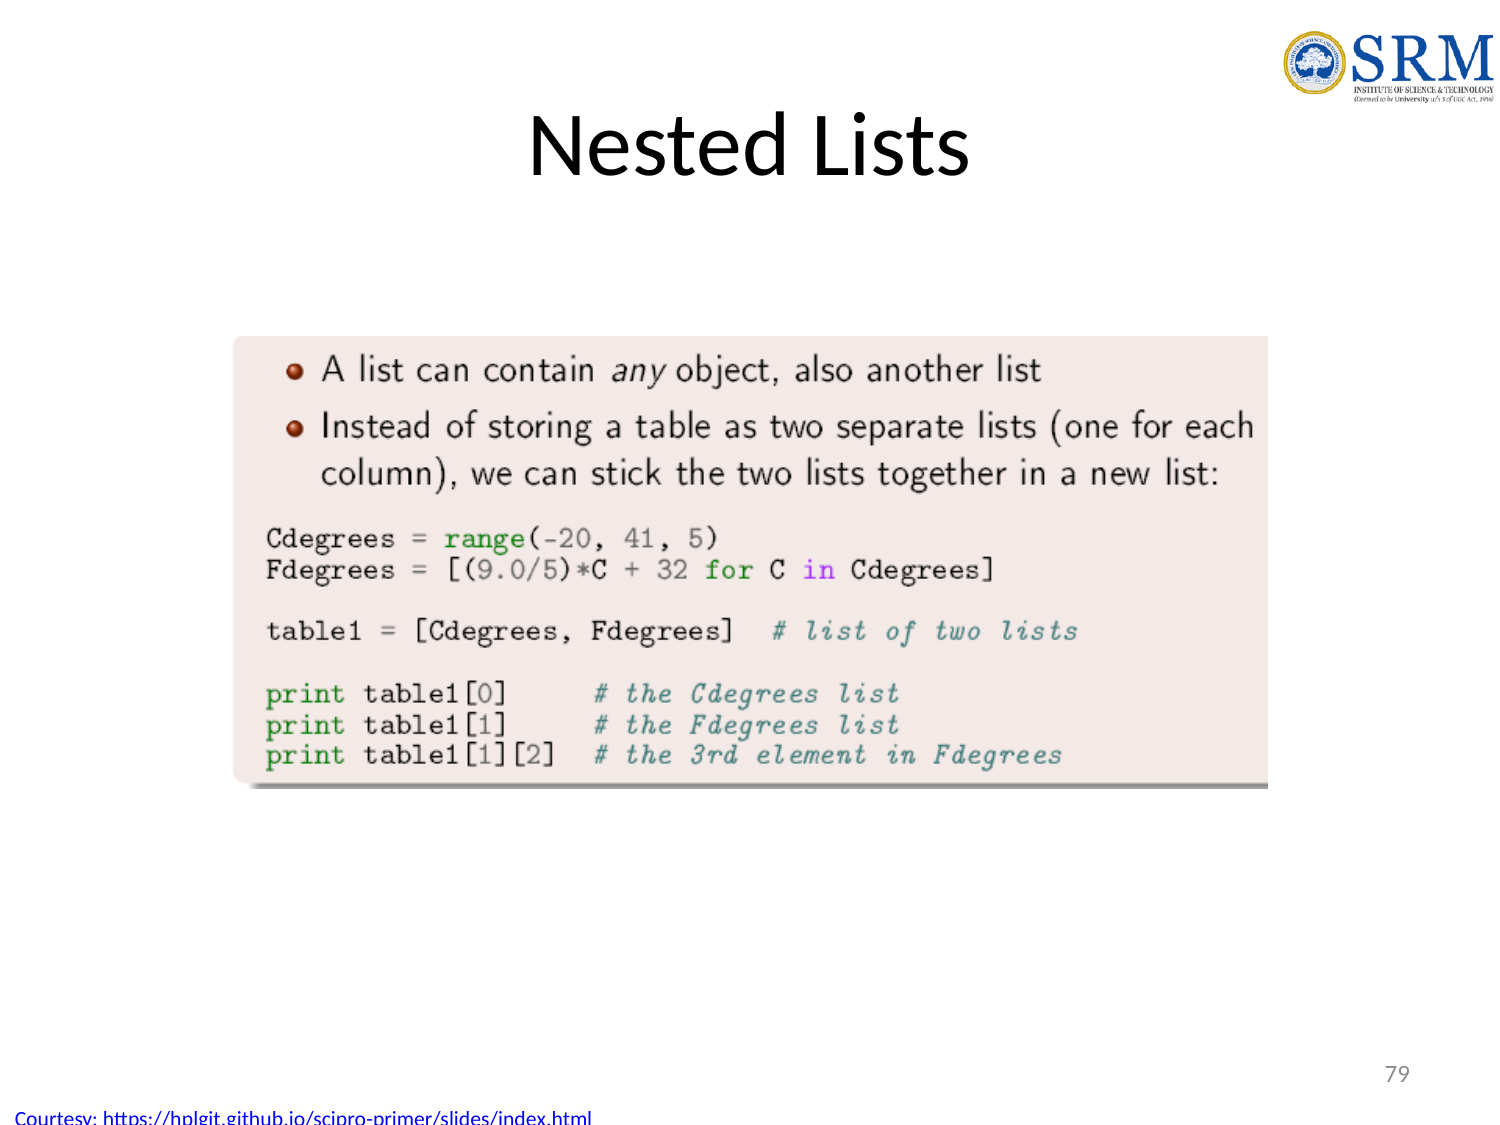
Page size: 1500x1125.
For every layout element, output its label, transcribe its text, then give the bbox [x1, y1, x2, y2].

slide_number 79 [1074, 1042, 1425, 1103]
text_box Courtesy: https://hplgit.github.io/scipro-primer/slides/index.html [0, 1071, 763, 1125]
picture [1273, 1, 1500, 131]
title Nested Lists [75, 45, 1425, 233]
picture [231, 336, 1269, 789]
